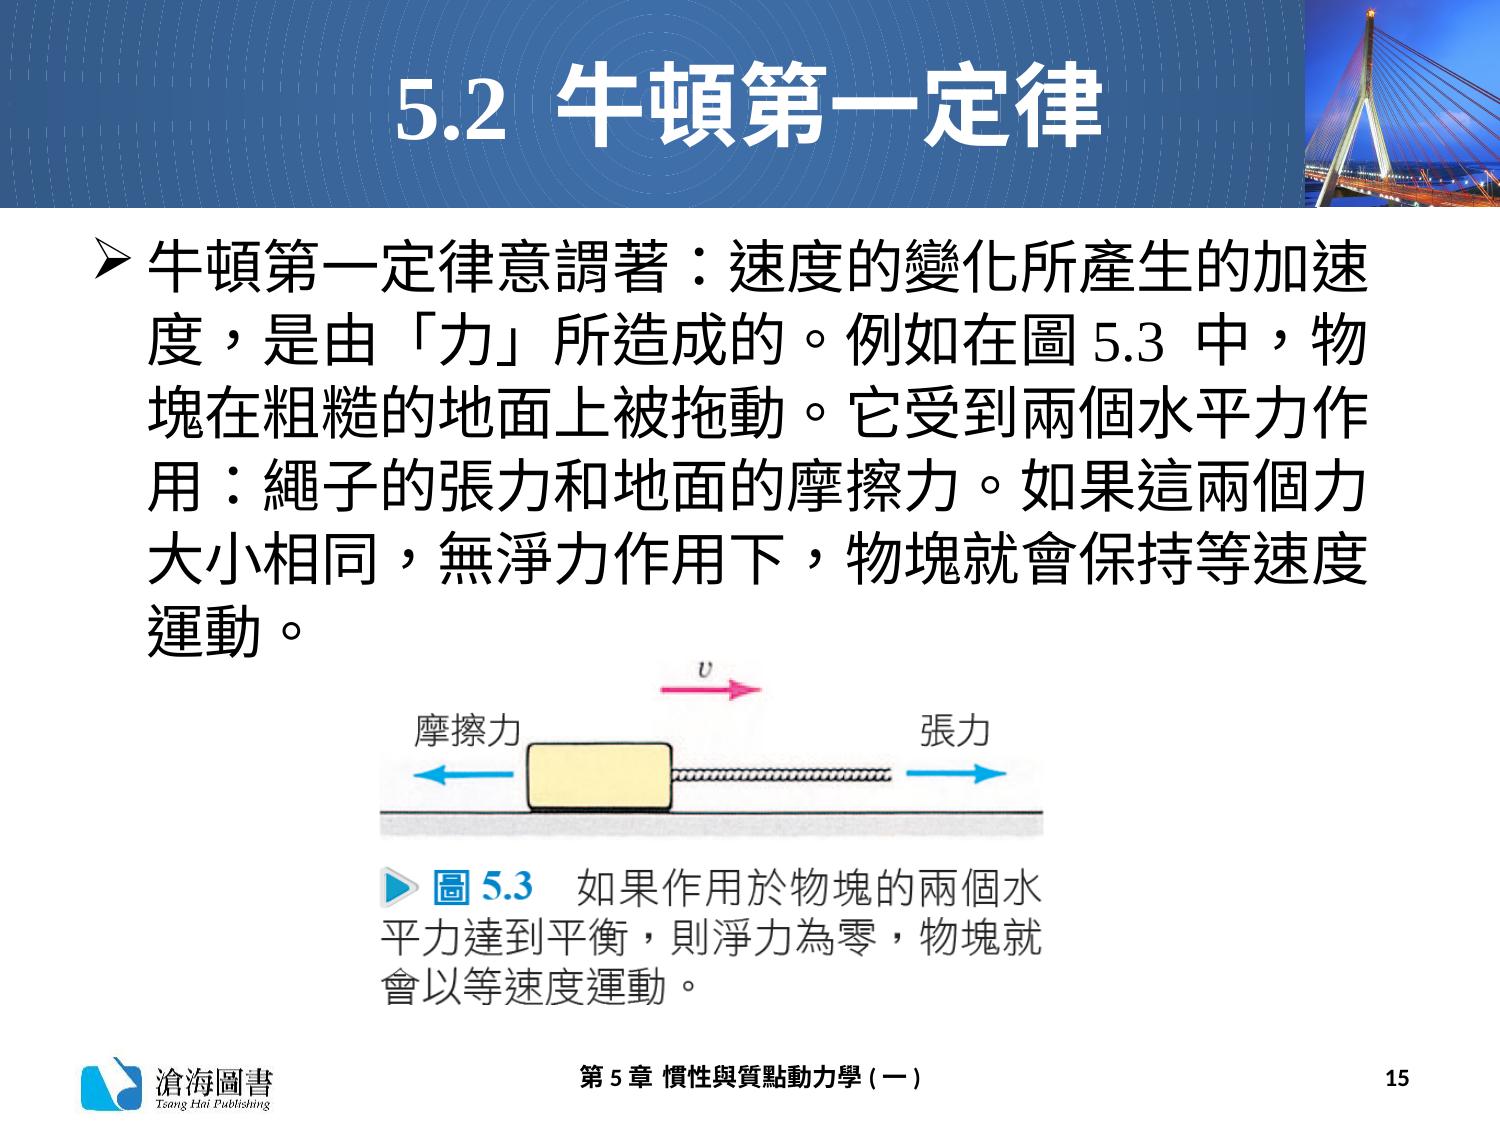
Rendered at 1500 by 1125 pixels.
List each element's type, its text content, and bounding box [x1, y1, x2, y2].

picture [1305, 0, 1500, 207]
list 牛頓第一定律意謂著：速度的變化所產生的加速度，是由「力」所造成的。例如在圖5.3 中，物塊在粗糙的地面上被拖動。它受到兩個水平力作用：繩子的張力和地面的摩擦力。如果這兩個力大小相同，無淨力作用下，物塊就會保持等速度運動。 [75, 219, 1425, 1043]
title 5.2 牛頓第一定律 [75, 21, 1425, 185]
footer 第5章 慣性與質點動力學(一) [512, 1046, 988, 1107]
picture [75, 1049, 274, 1118]
picture [348, 656, 1060, 1005]
slide_number 15 [1074, 1046, 1425, 1107]
